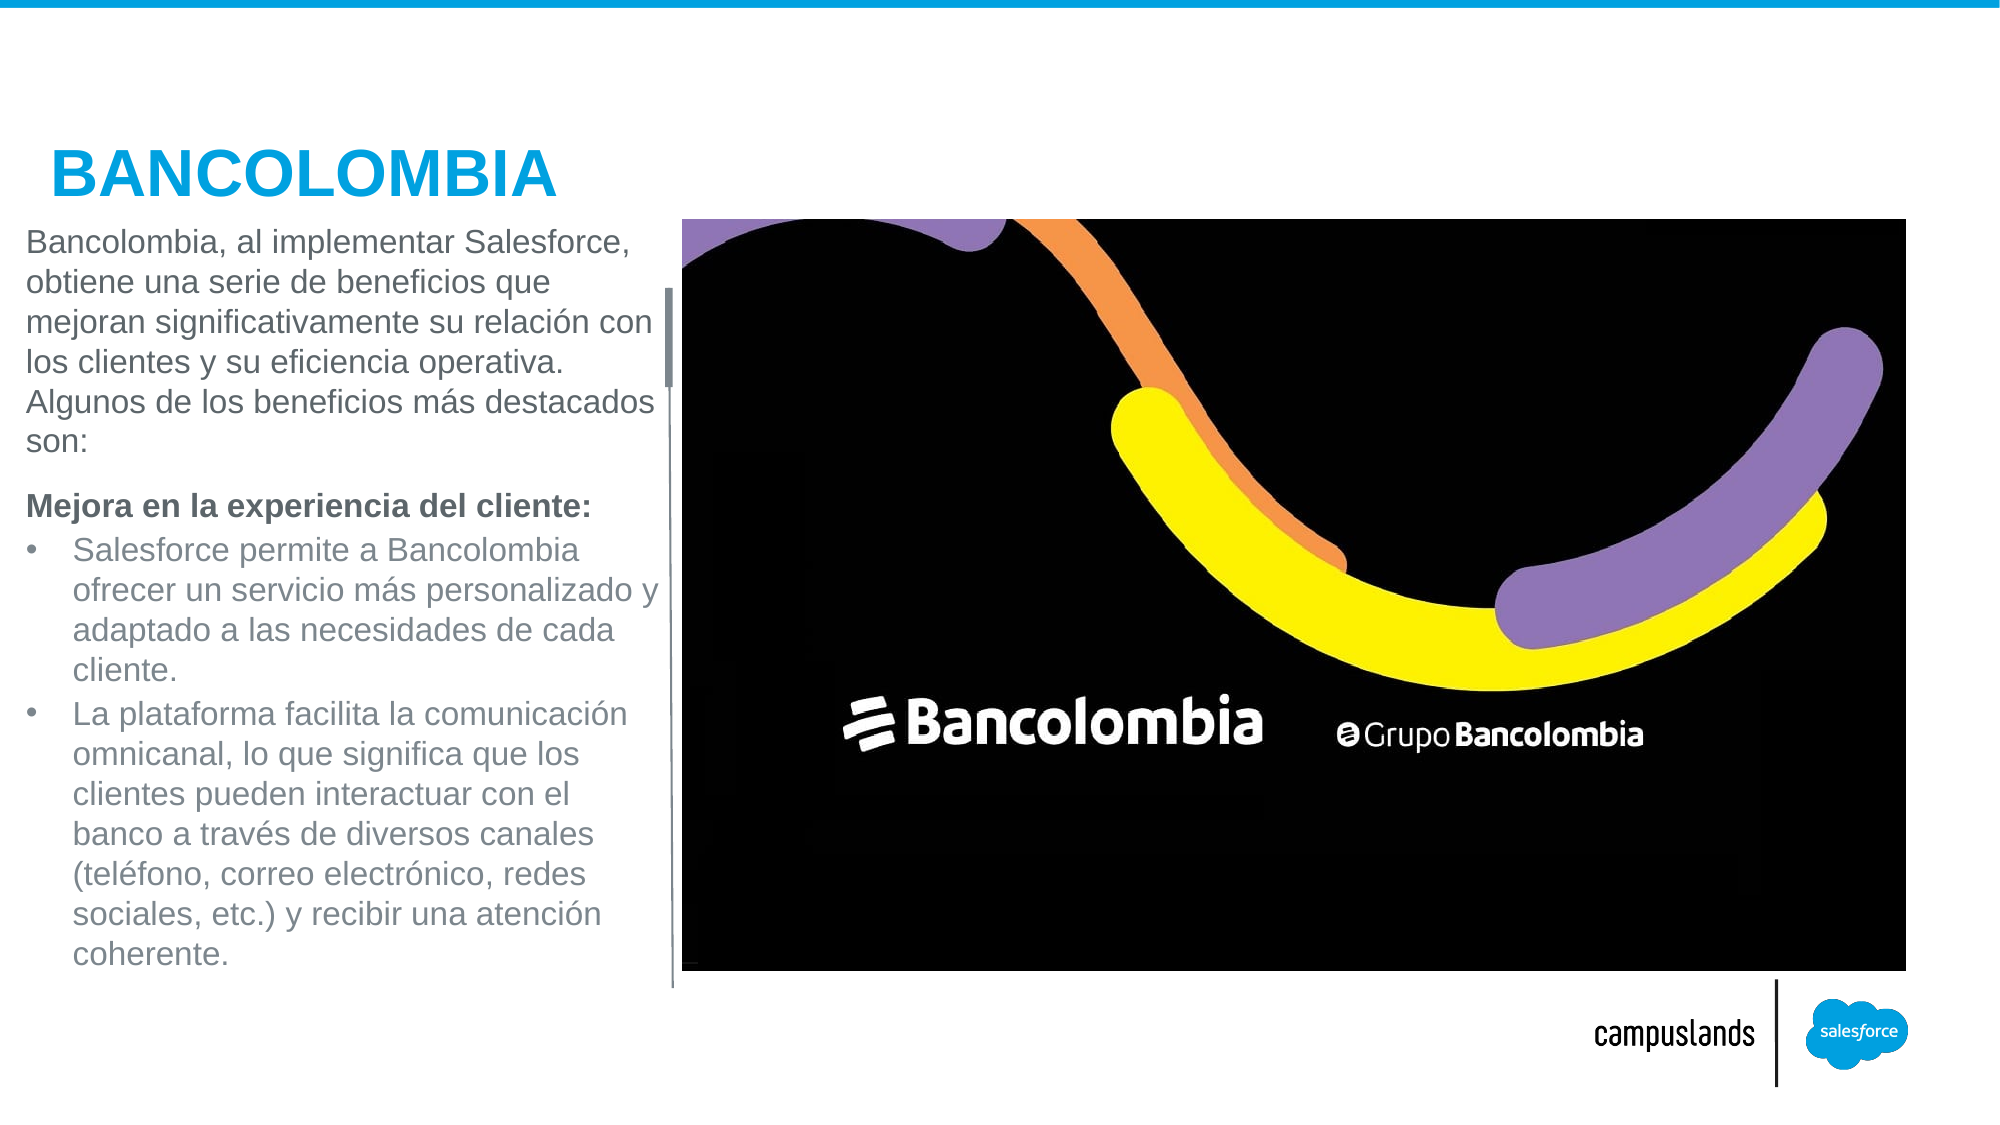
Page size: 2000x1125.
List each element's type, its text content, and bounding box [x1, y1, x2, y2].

picture [681, 219, 2000, 1125]
title BANCOLOMBIA [50, 49, 1863, 212]
list Bancolombia, al implementar Salesforce, obtiene una serie de beneficios que mejoran significativamente su relación con los clientes y su eficiencia operativa. Algunos de los beneficios más destacados son: Mejora en la experiencia del cliente: Salesforce permite a Bancolombia ofrecer un servicio más personalizado y adaptado a las necesidades de cada cliente. La plataforma facilita la comunicación omnicanal, lo que significa que los clientes pueden interactuar con el banco a través de diversos canales (teléfono, correo electrónico, redes sociales, etc.) y recibir una atención coherente. [0, 220, 670, 983]
